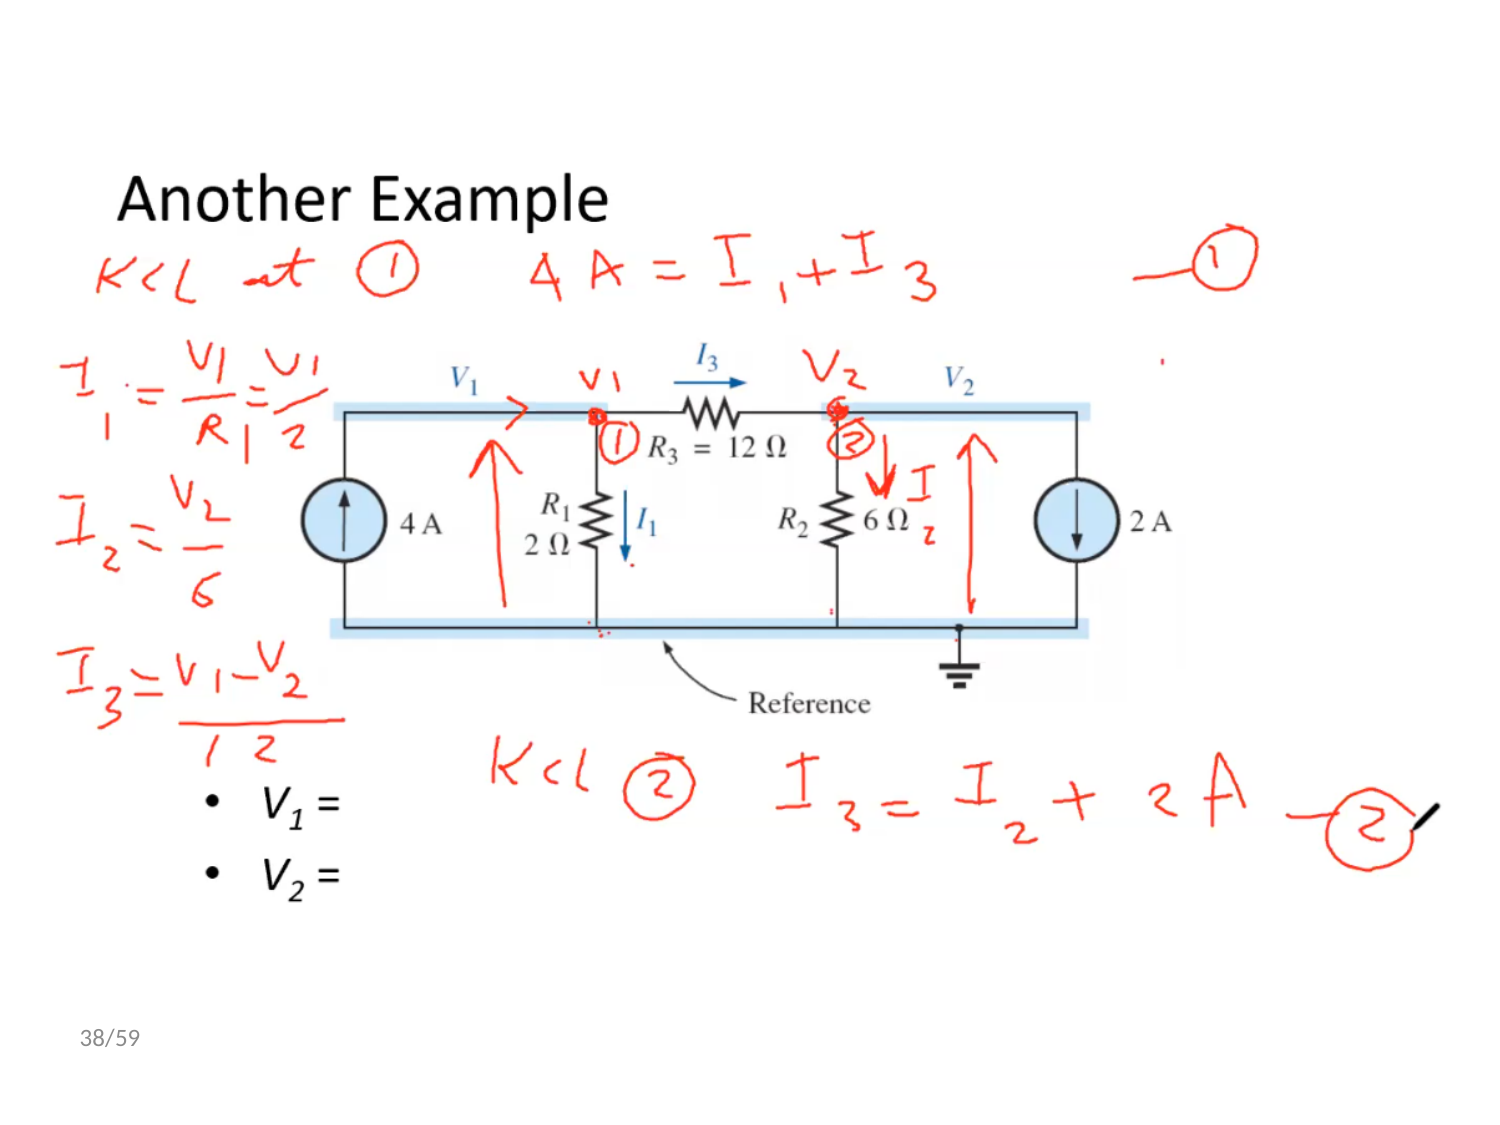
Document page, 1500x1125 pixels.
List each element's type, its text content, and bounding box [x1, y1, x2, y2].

picture [42, 117, 1490, 957]
slide_number 38/59 [64, 1006, 415, 1067]
